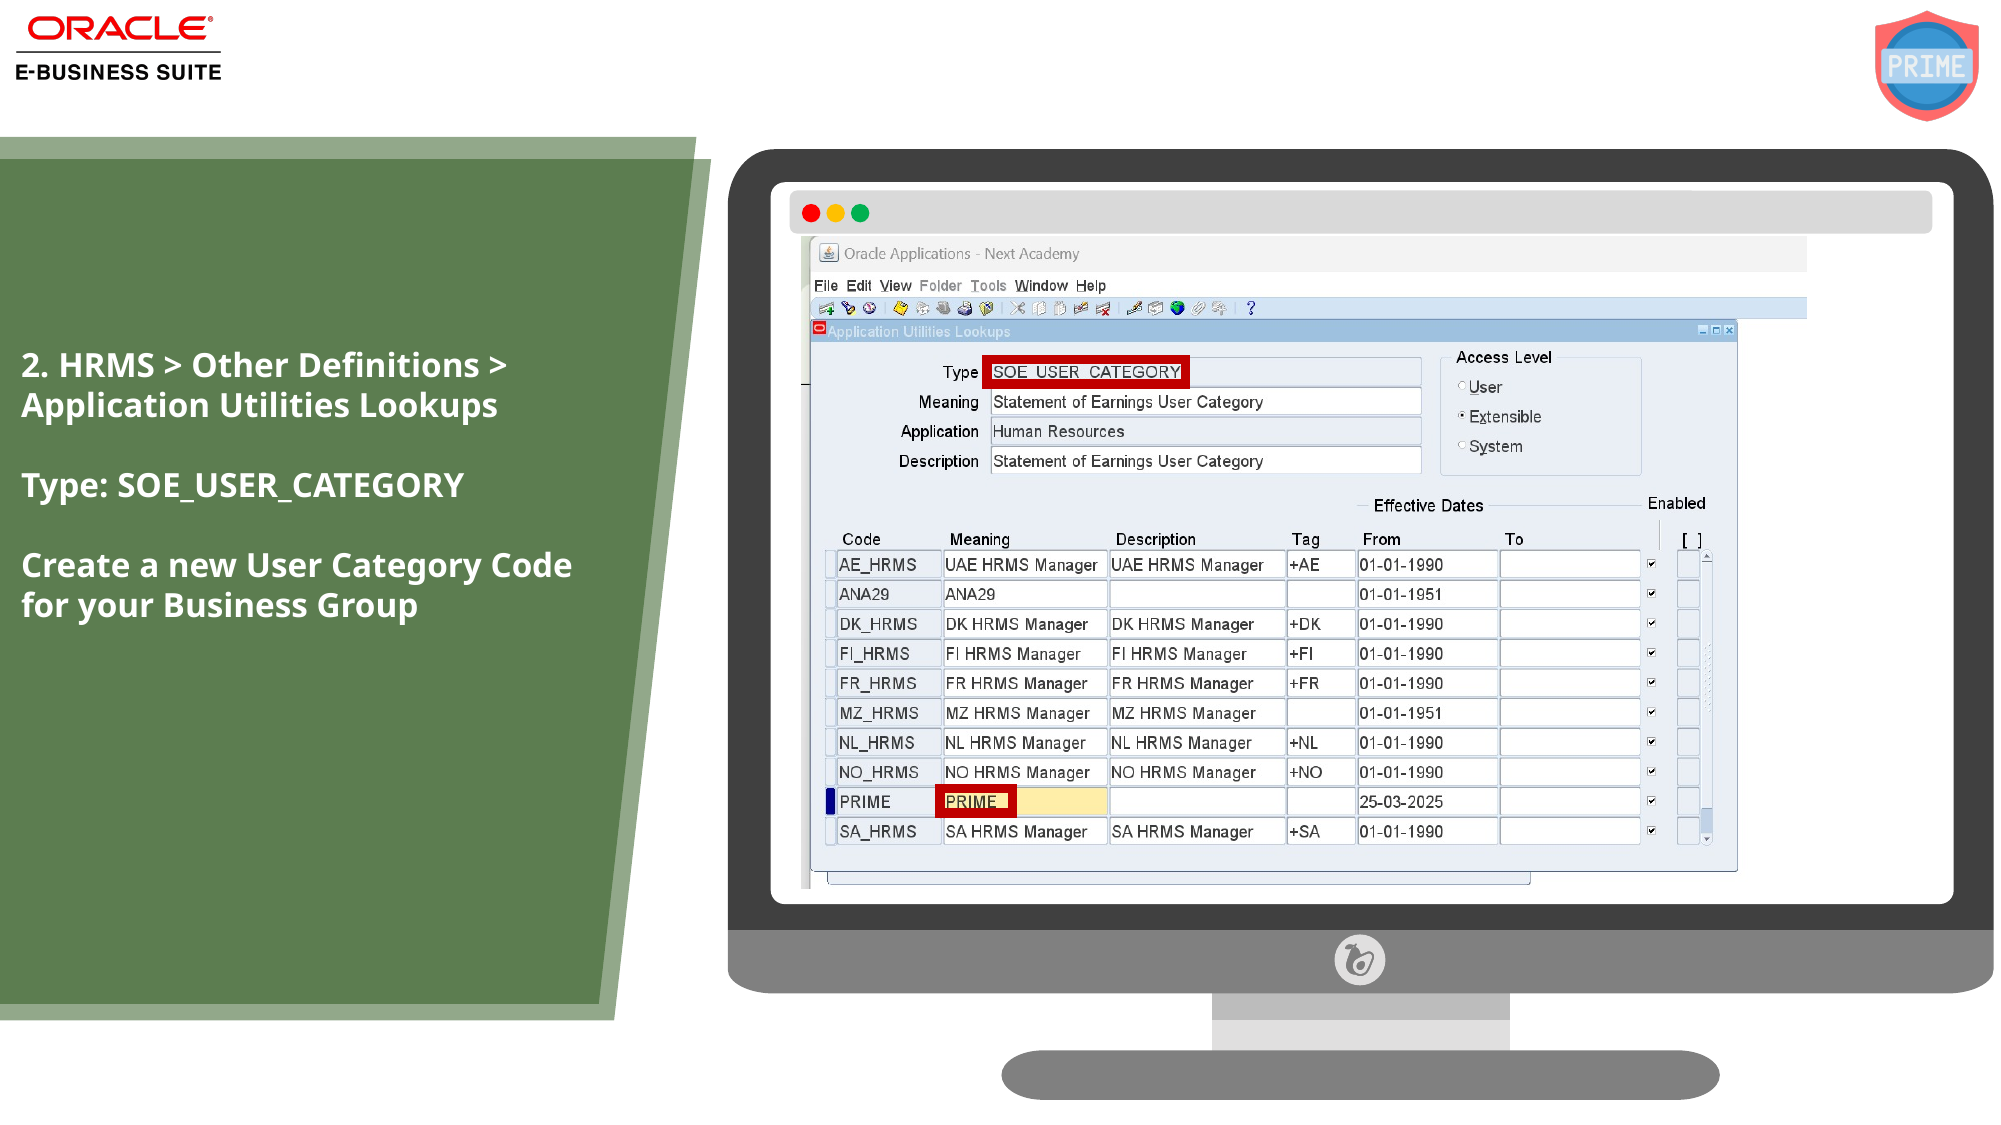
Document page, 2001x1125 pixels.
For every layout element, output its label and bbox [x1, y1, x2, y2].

picture [16, 15, 222, 81]
picture [801, 236, 1807, 889]
picture [1868, 7, 1986, 125]
text_box [0, 136, 712, 1021]
text_box [727, 148, 1995, 1101]
